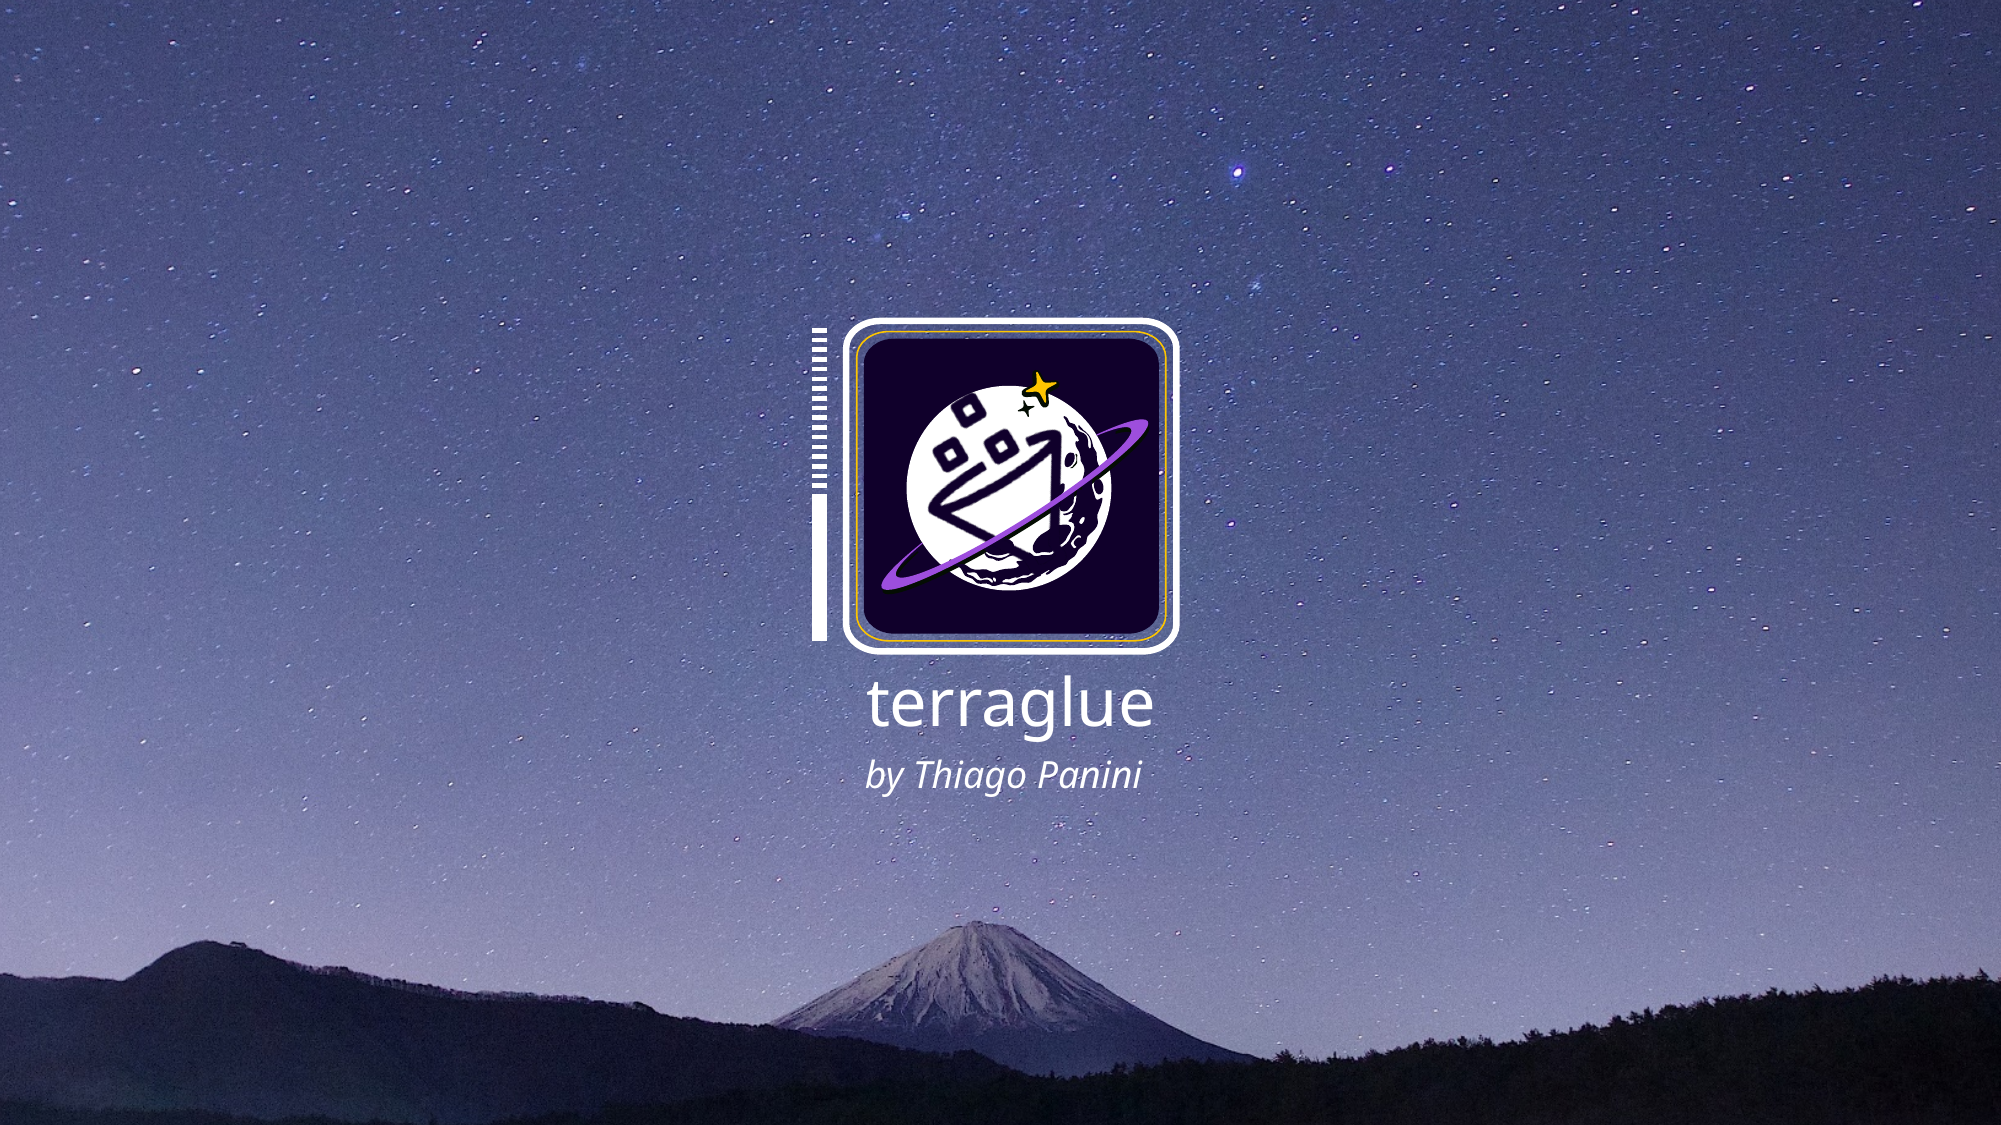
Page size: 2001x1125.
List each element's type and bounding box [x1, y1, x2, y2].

picture [0, 0, 2001, 1125]
text_box [811, 320, 1189, 805]
